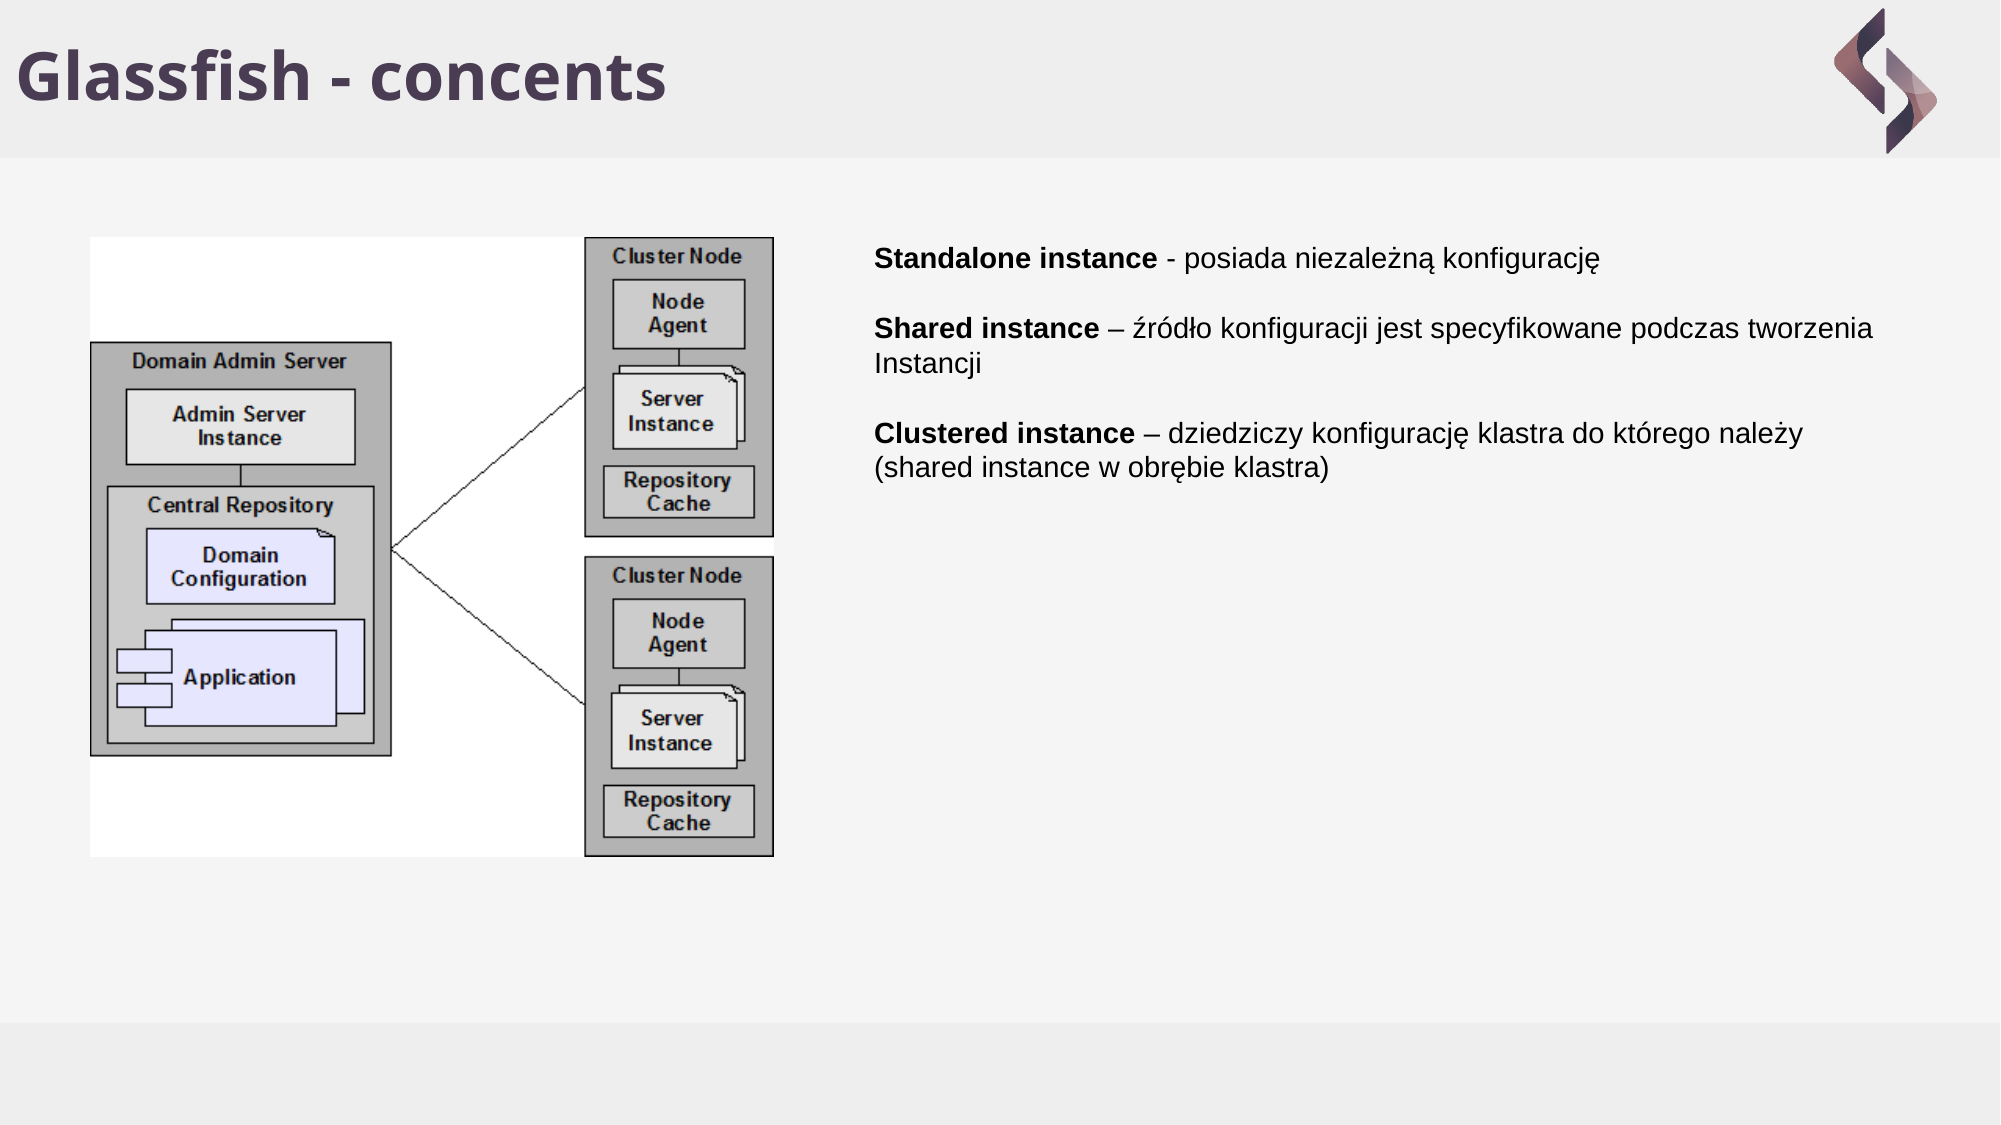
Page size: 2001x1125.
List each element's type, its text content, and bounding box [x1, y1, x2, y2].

picture [90, 237, 774, 857]
picture [1787, 0, 2001, 166]
text_box Standalone instance - posiada niezależną konfigurację Shared instance – źródło konfiguracji jest specyfikowane podczas tworzenia Instancji Clustered instance – dziedziczy konfigurację klastra do którego należy (shared instance w obrębie klastra) [859, 231, 1898, 527]
title Glassfish - concents [0, 0, 1788, 158]
